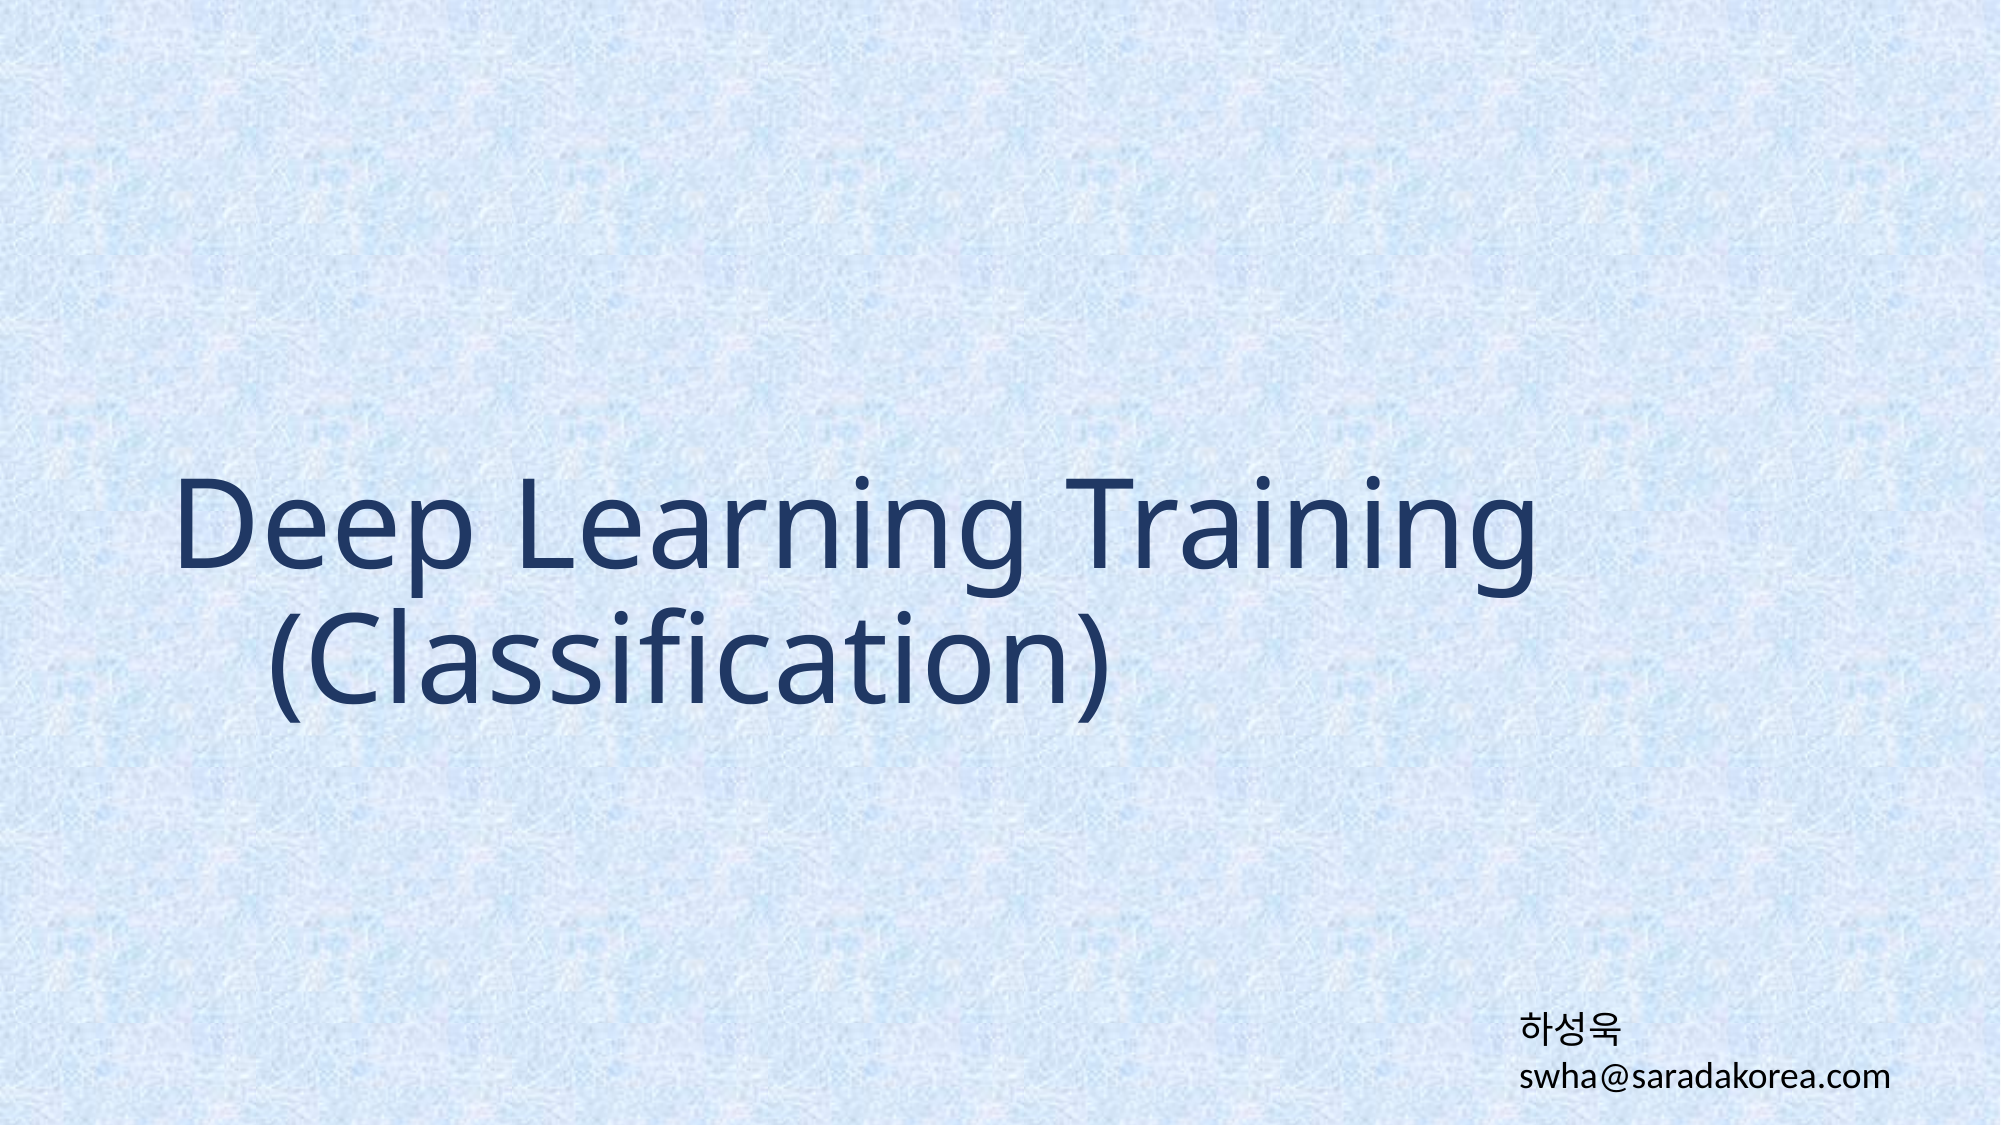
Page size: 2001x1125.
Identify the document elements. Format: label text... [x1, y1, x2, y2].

text_box 하성욱 swha@saradakorea.com [1504, 998, 1907, 1104]
text_box Deep Learning Training (Classification) [122, 121, 2000, 1070]
picture [0, 0, 2001, 1125]
